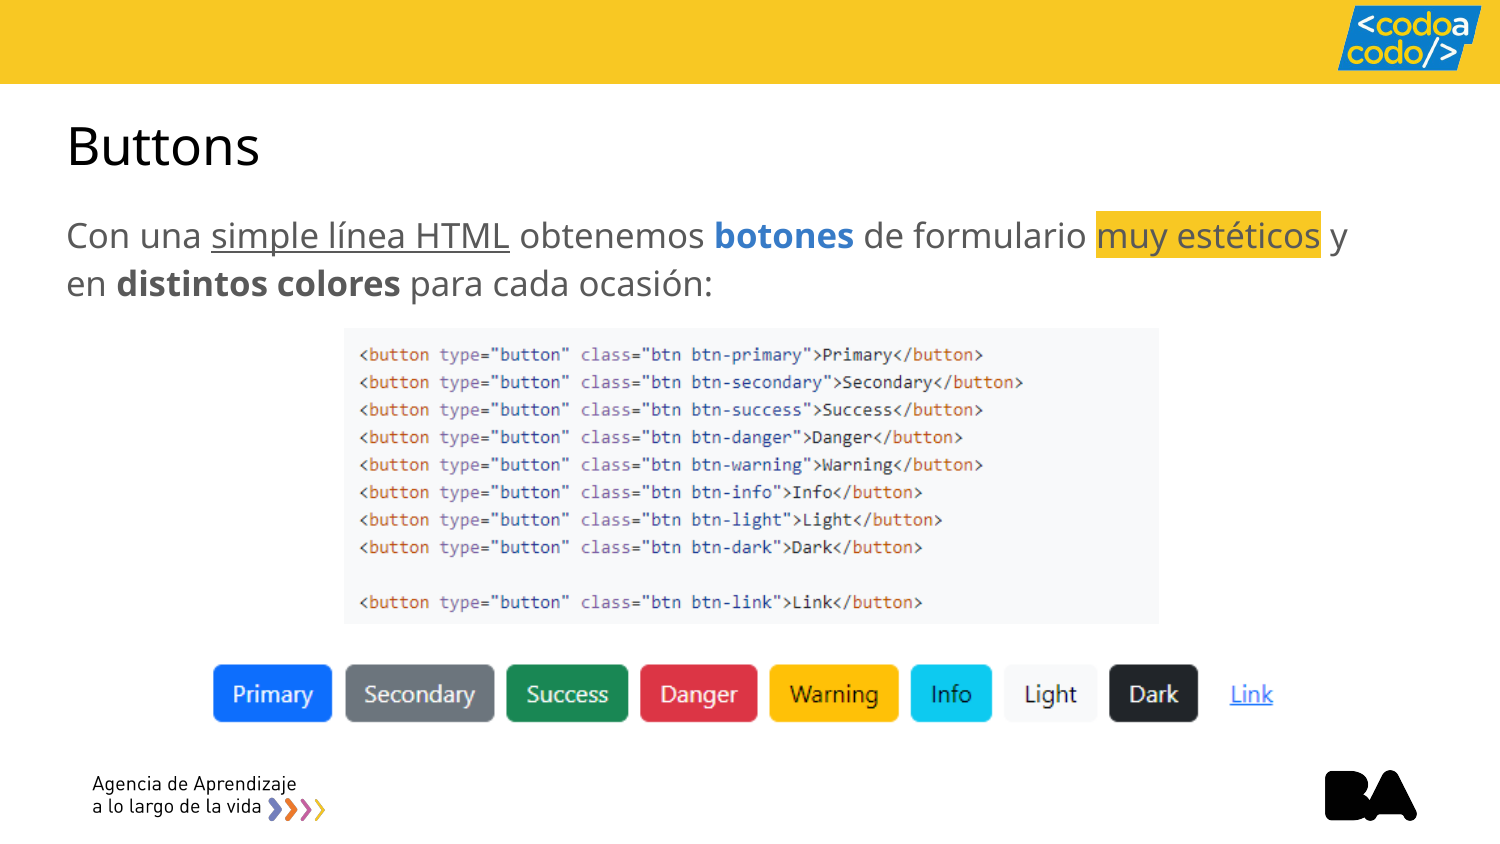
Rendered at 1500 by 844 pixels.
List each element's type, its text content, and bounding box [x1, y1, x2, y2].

picture [1325, 770, 1417, 821]
title Buttons [51, 98, 1446, 192]
picture [344, 328, 1159, 624]
picture [1337, 5, 1482, 71]
picture [191, 633, 1309, 751]
picture [70, 756, 344, 835]
list Con una simple línea HTML obtenemos botones de formulario muy estéticos y en distintos colores para cada ocasión: [51, 191, 1410, 319]
